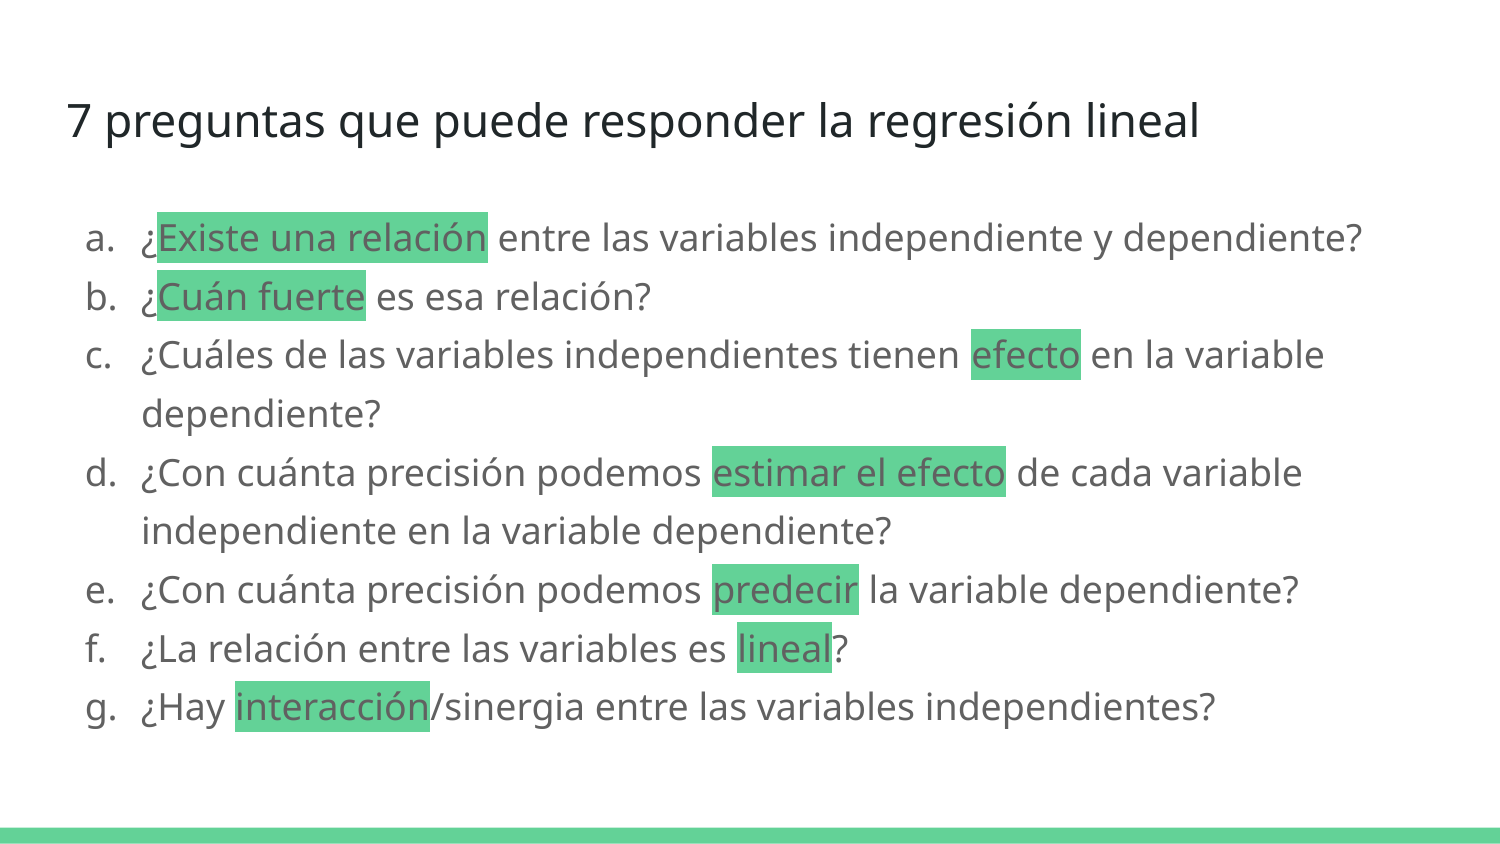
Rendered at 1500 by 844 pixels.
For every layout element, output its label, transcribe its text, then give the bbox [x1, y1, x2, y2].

title 7 preguntas que puede responder la regresión lineal [51, 72, 1449, 167]
list ¿Existe una relación entre las variables independiente y dependiente? ¿Cuán fuerte es esa relación? ¿Cuáles de las variables independientes tienen efecto en la variable dependiente? ¿Con cuánta precisión podemos estimar el efecto de cada variable independiente en la variable dependiente? ¿Con cuánta precisión podemos predecir la variable dependiente? ¿La relación entre las variables es lineal? ¿Hay interacción/sinergia entre las variables independientes? [51, 189, 1449, 750]
